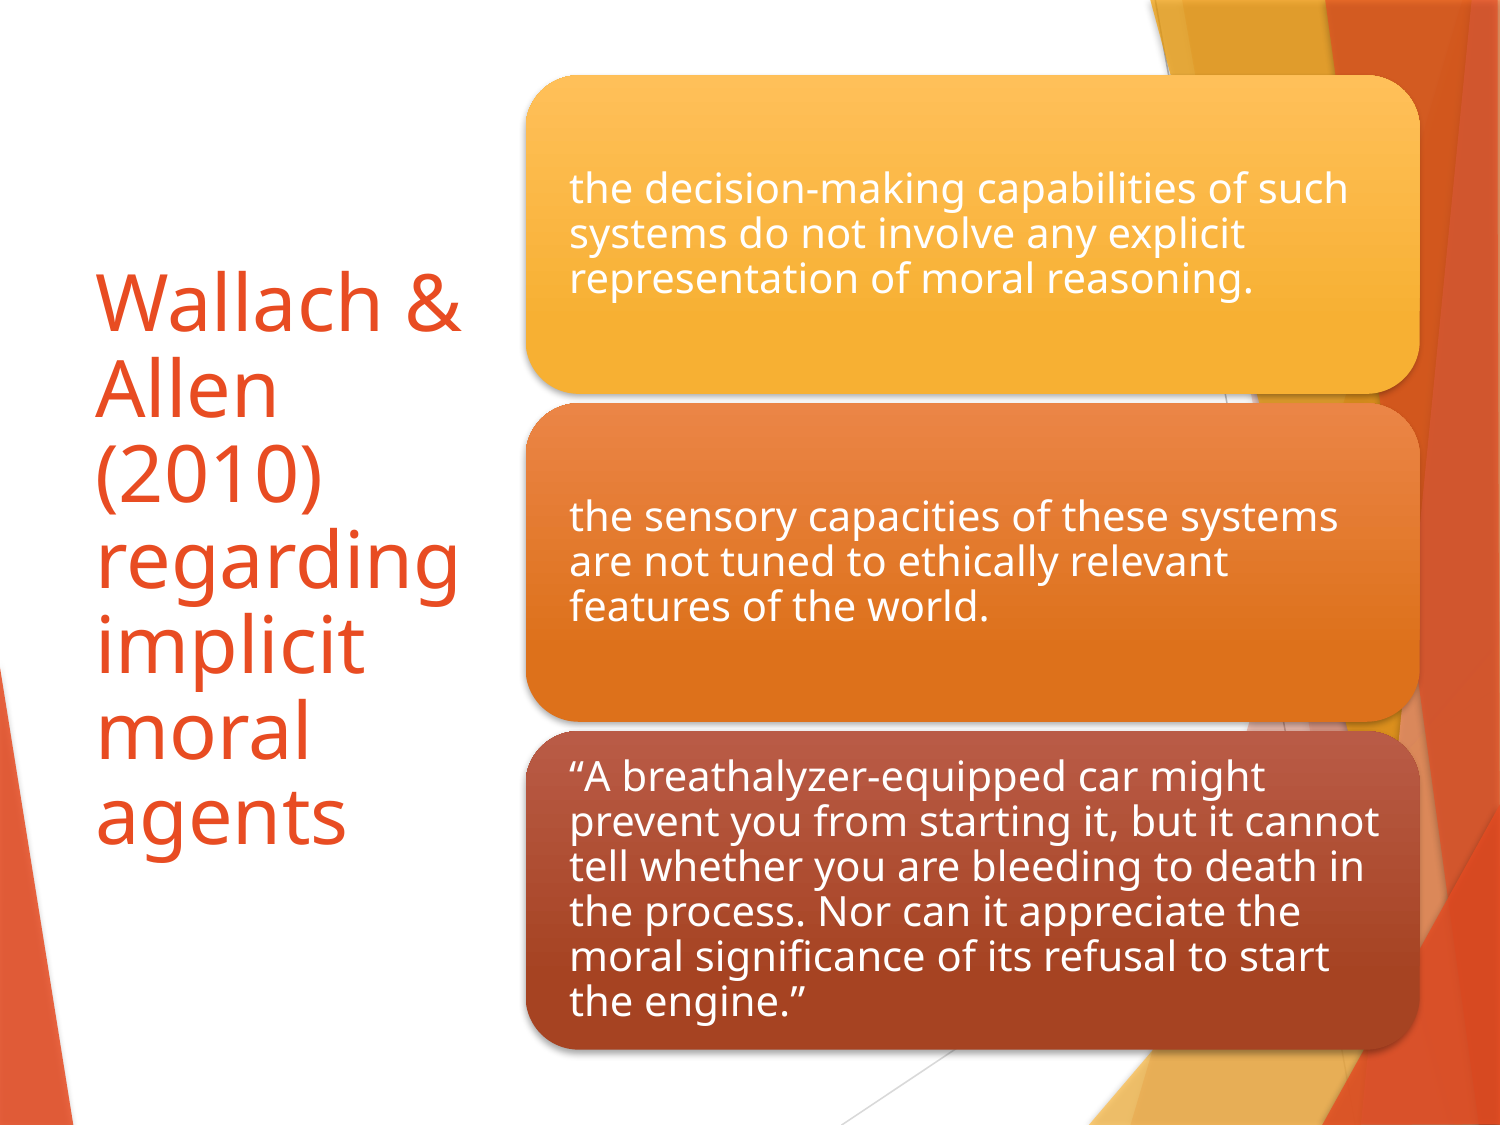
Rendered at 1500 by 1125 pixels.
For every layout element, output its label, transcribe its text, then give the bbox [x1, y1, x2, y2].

title Wallach & Allen (2010) regarding implicit moral agents [80, 226, 517, 899]
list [525, 65, 1421, 1060]
